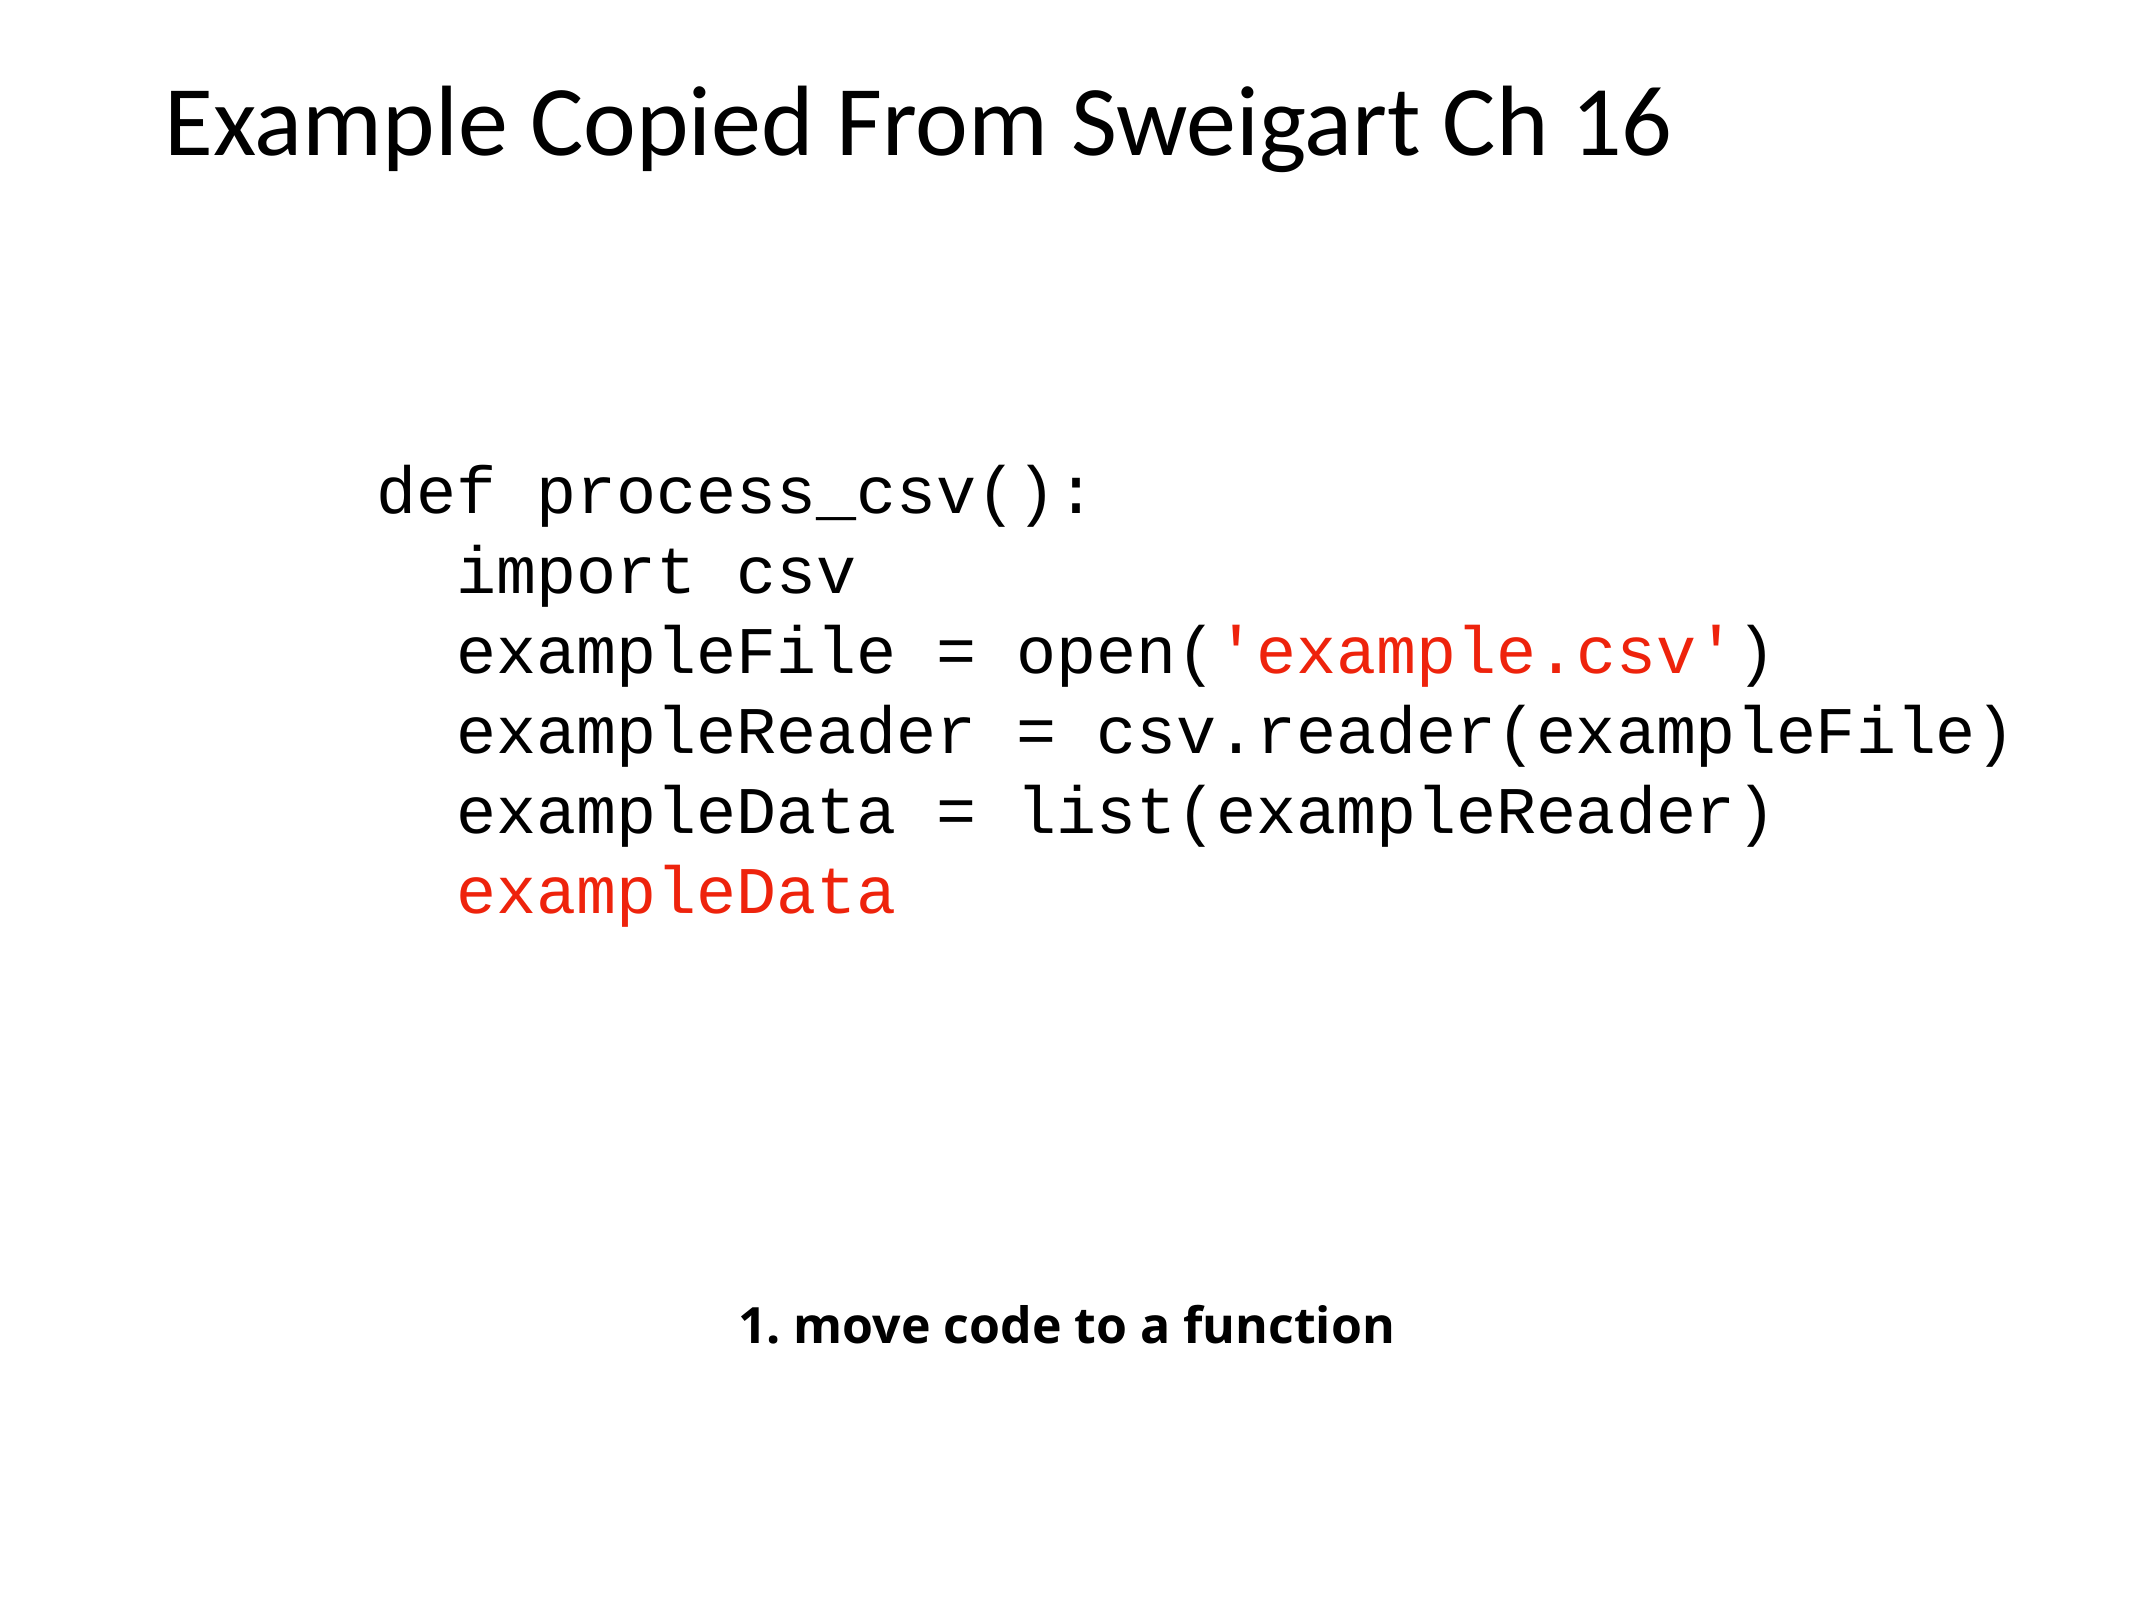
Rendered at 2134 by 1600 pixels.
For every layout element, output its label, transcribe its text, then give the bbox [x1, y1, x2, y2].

text_box def process_csv(): import csv exampleFile = open('example.csv') exampleReader = csv.reader(exampleFile) exampleData = list(exampleReader) exampleData [368, 438, 2120, 936]
title Example Copied From Sweigart Ch 16 [155, 41, 1978, 191]
text_box 1. move code to a function [729, 1285, 1404, 1363]
